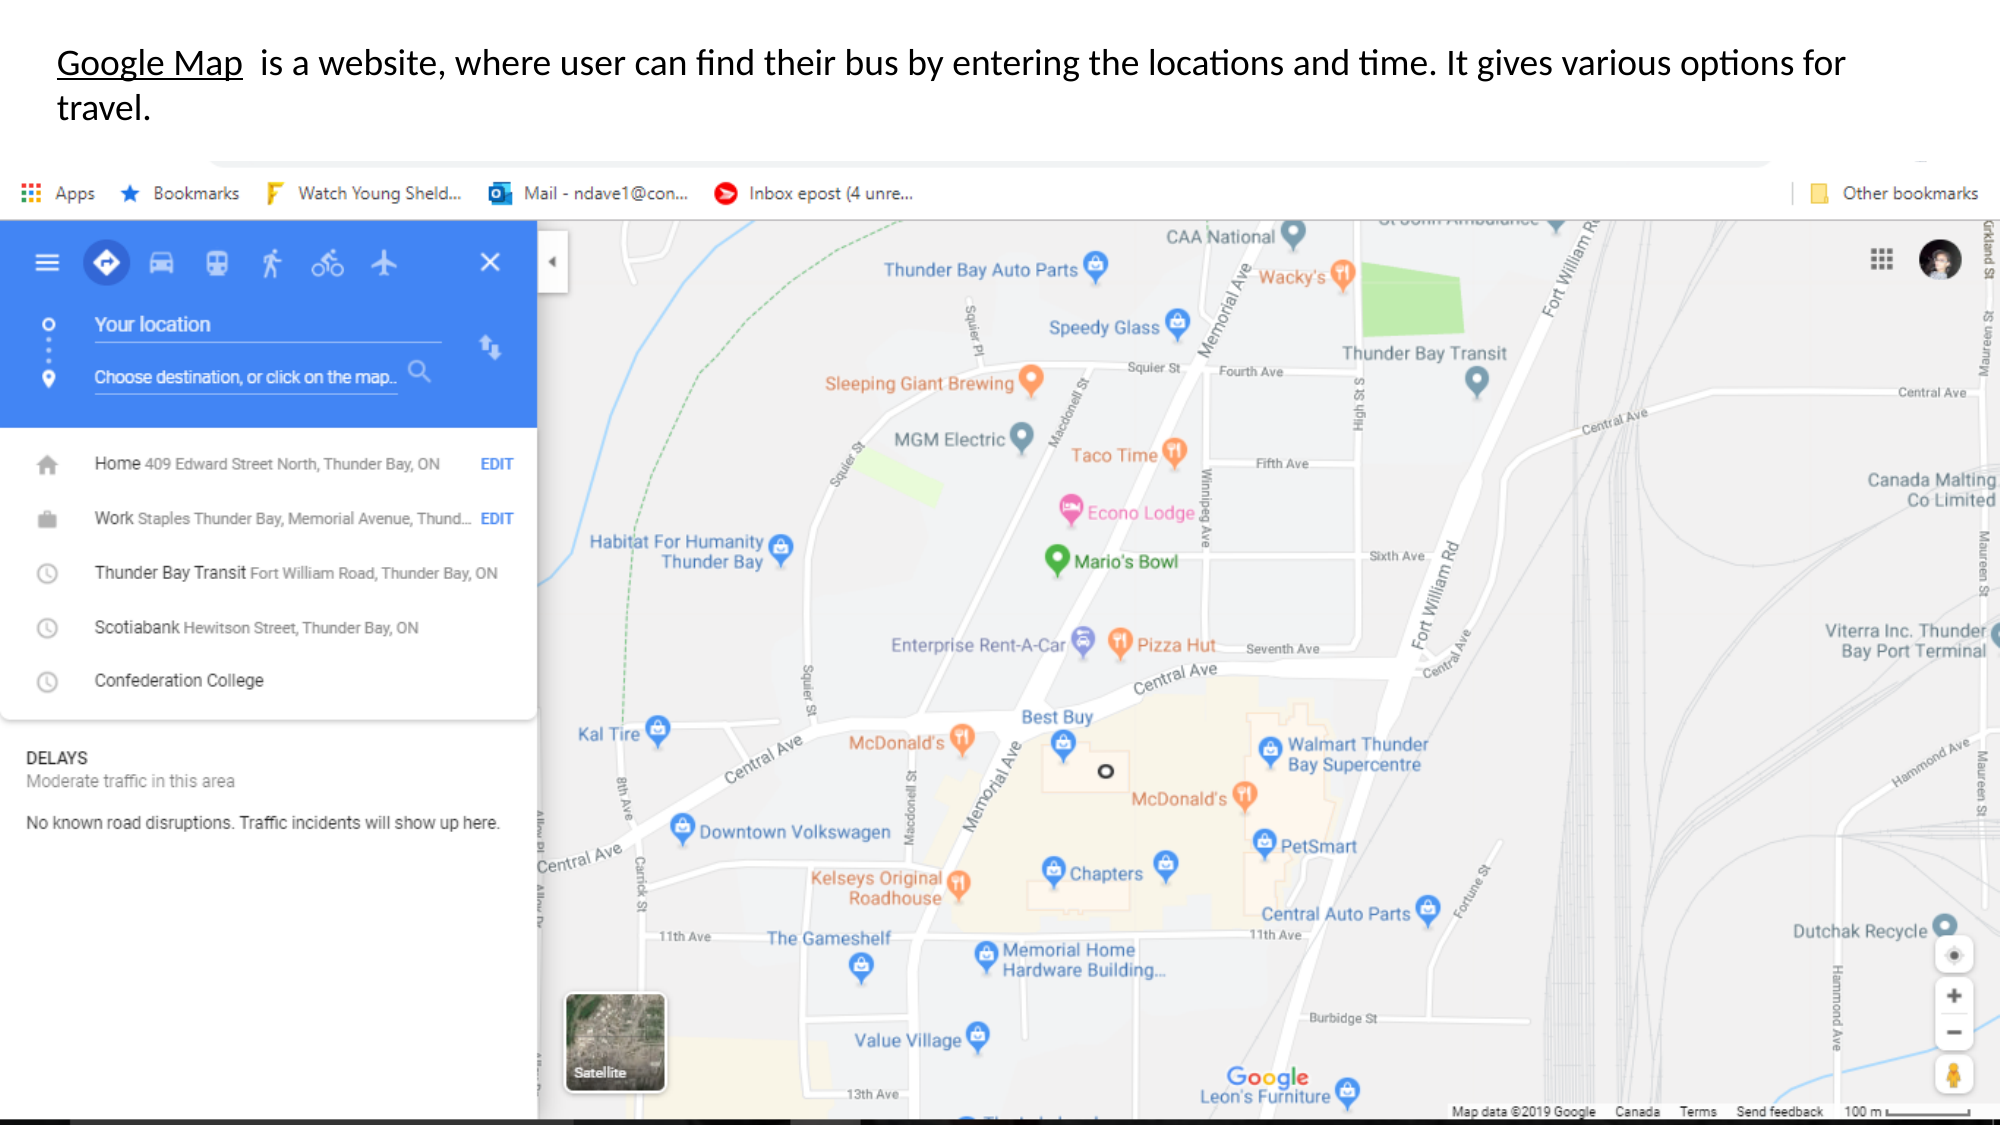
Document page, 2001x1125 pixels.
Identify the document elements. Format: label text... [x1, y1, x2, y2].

text_box Google Map is a website, where user can find their bus by entering the locations and time. It gives various options for travel. [42, 30, 1939, 136]
picture [0, 161, 2000, 1125]
